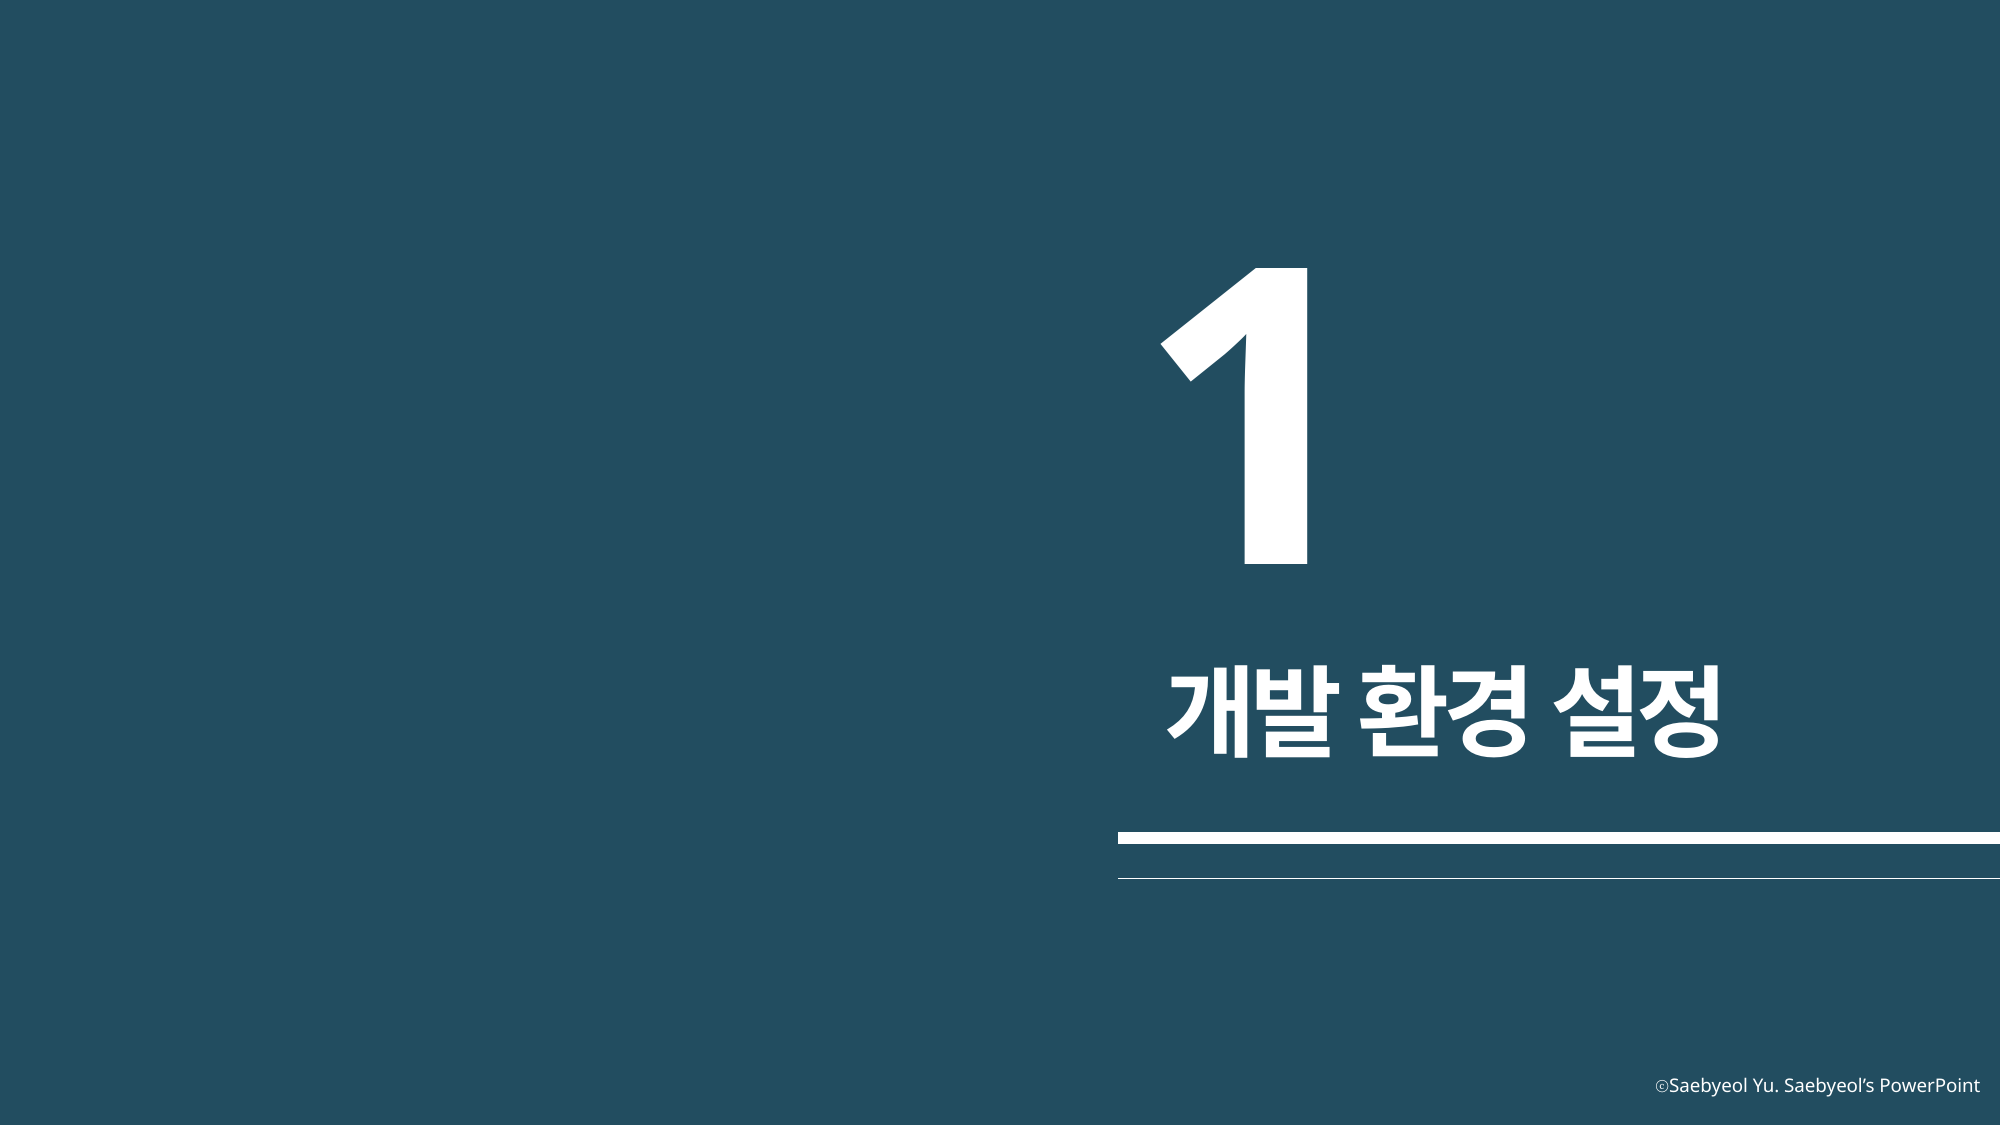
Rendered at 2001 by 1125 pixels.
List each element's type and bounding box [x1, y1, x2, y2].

text_box [1118, 143, 2000, 879]
